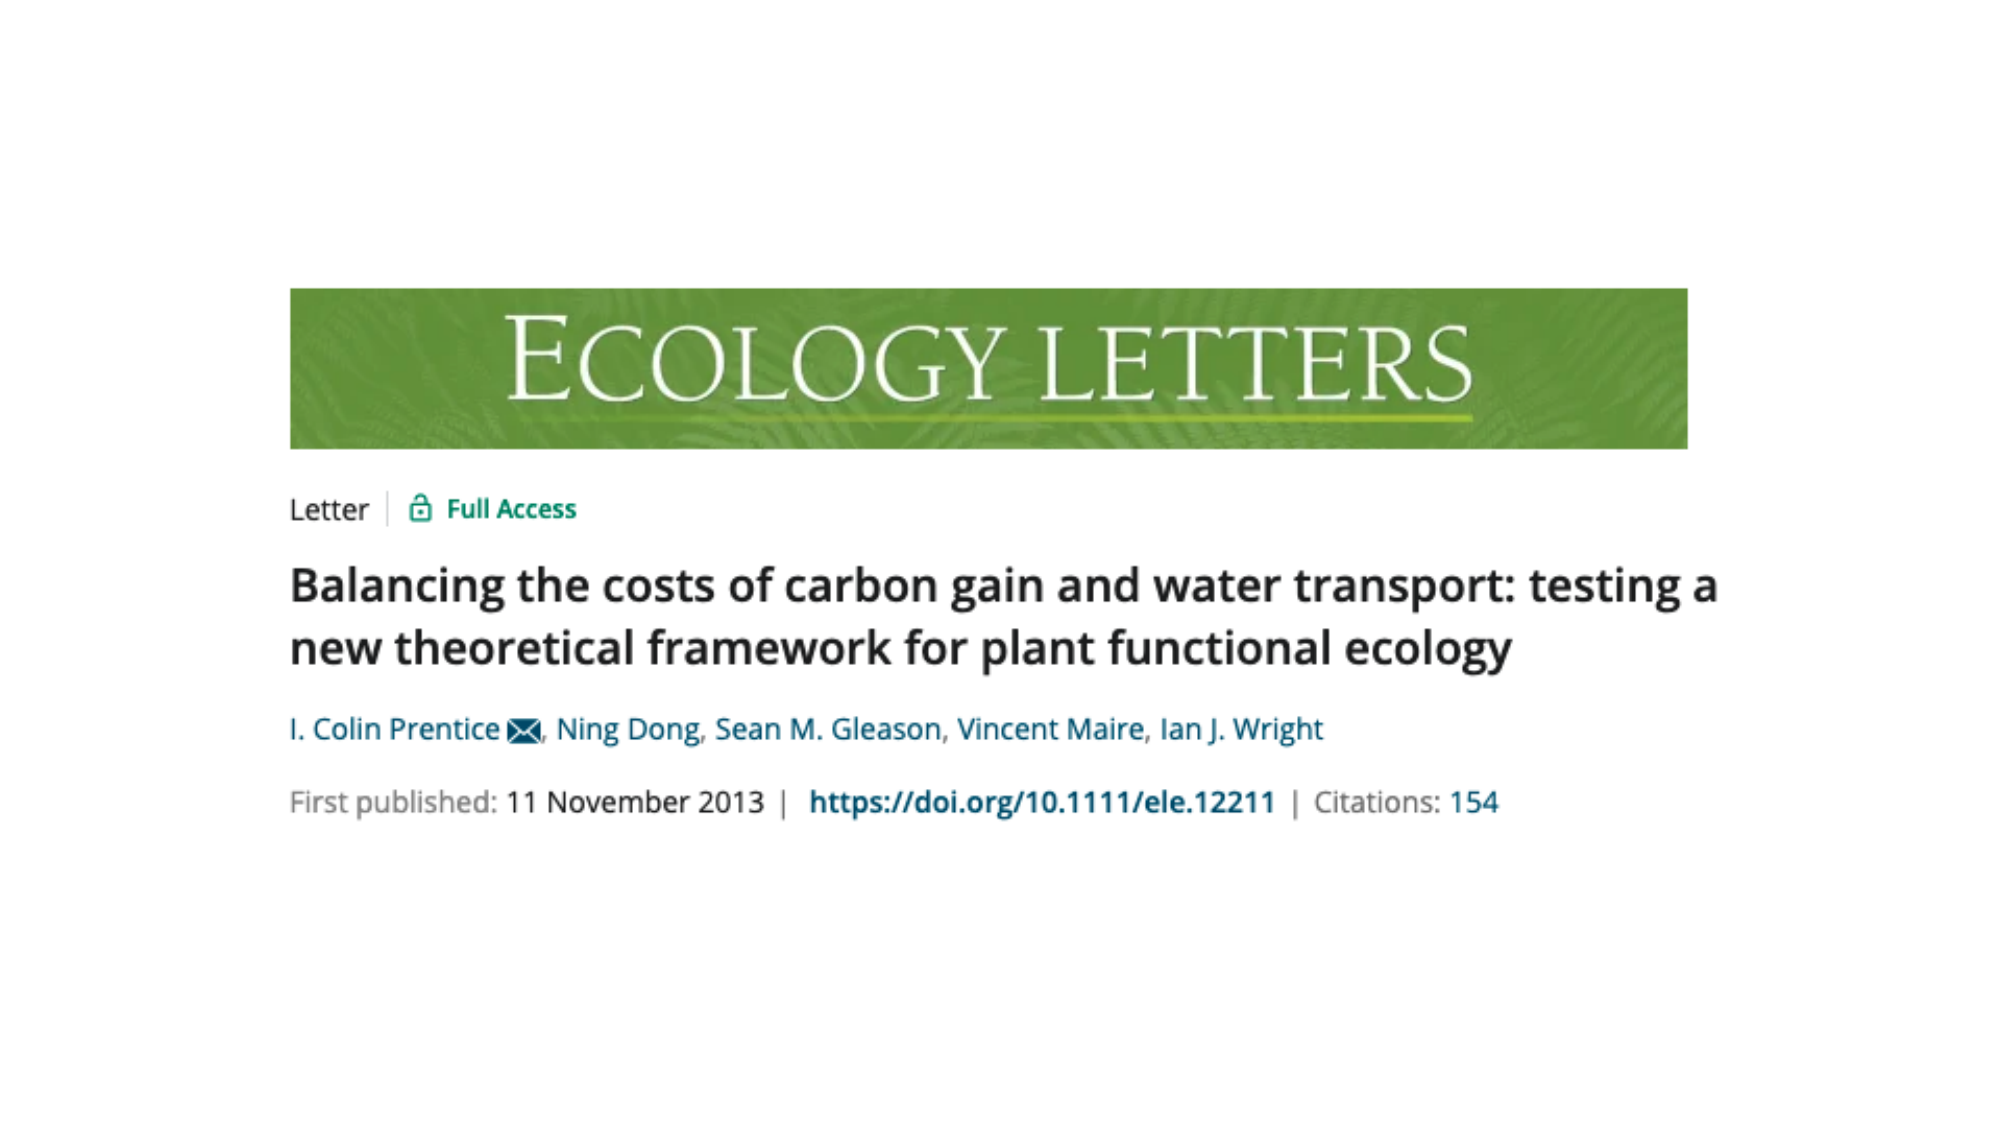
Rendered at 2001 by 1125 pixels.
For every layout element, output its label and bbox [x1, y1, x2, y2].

picture [270, 268, 1730, 857]
